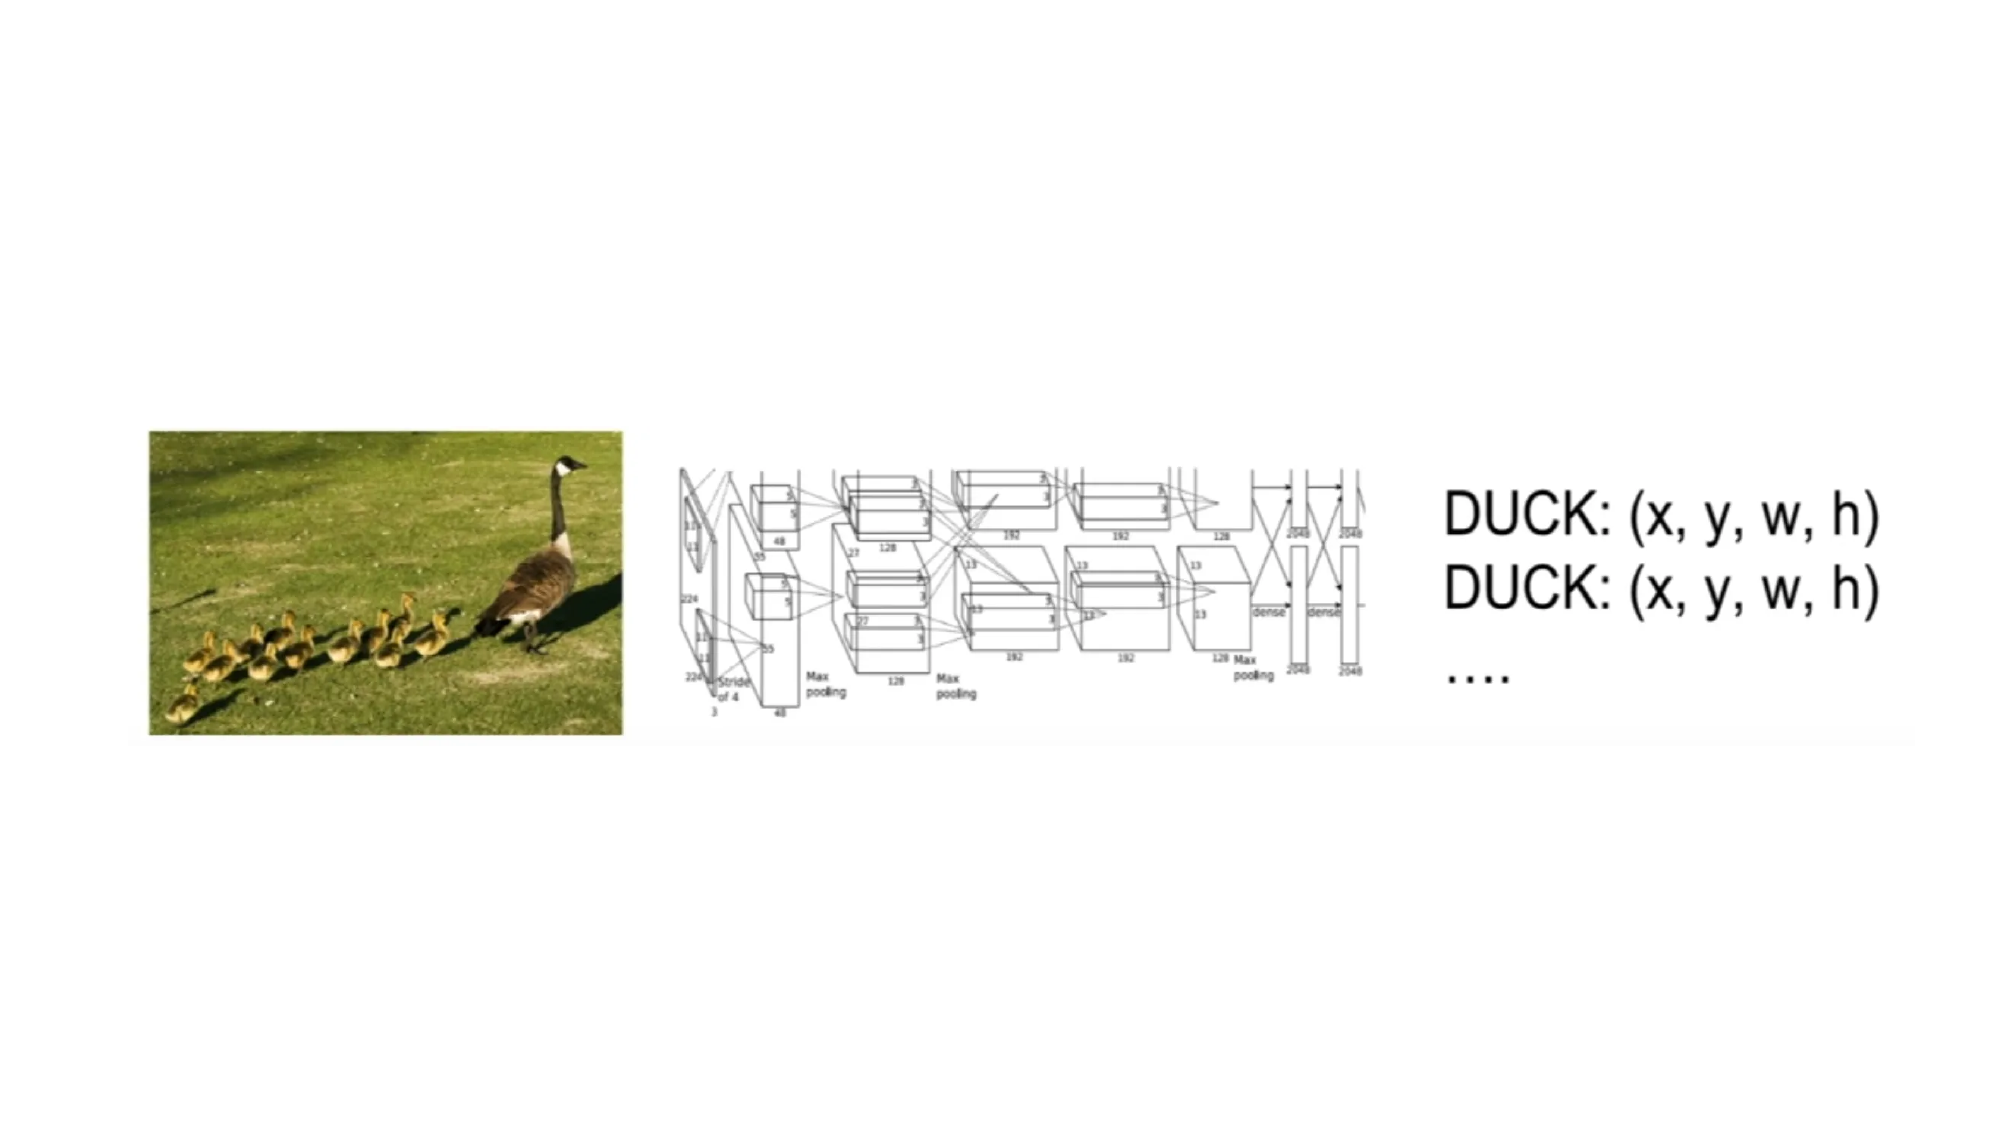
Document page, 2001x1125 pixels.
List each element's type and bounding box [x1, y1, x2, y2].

picture [128, 426, 1915, 746]
